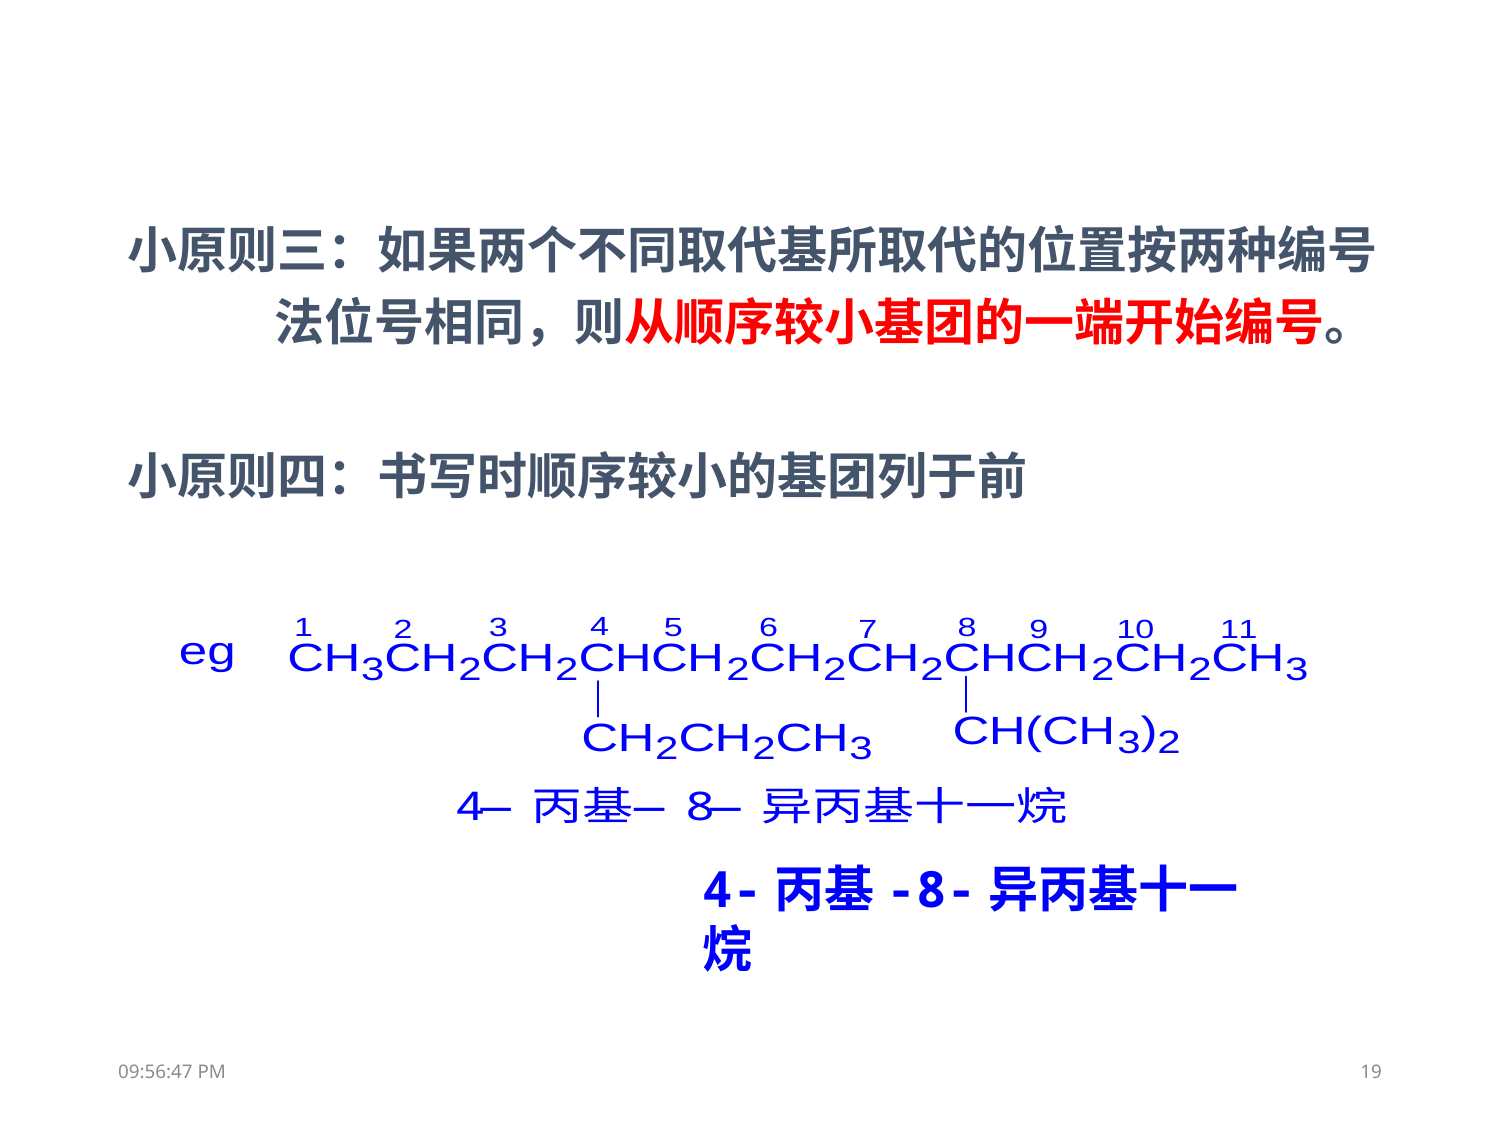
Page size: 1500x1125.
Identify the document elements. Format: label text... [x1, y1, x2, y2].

text_box 小原则三：如果两个不同取代基所取代的位置按两种编号法位号相同，则从顺序较小基团的一端开始编号。 [112, 199, 1400, 358]
text_box 小原则四：书写时顺序较小的基团列于前 [112, 437, 1350, 513]
slide_number 19 [1059, 1042, 1397, 1103]
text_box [174, 612, 1313, 825]
text_box 4-丙基-8-异丙基十一烷 [687, 849, 1263, 985]
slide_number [103, 1042, 441, 1103]
